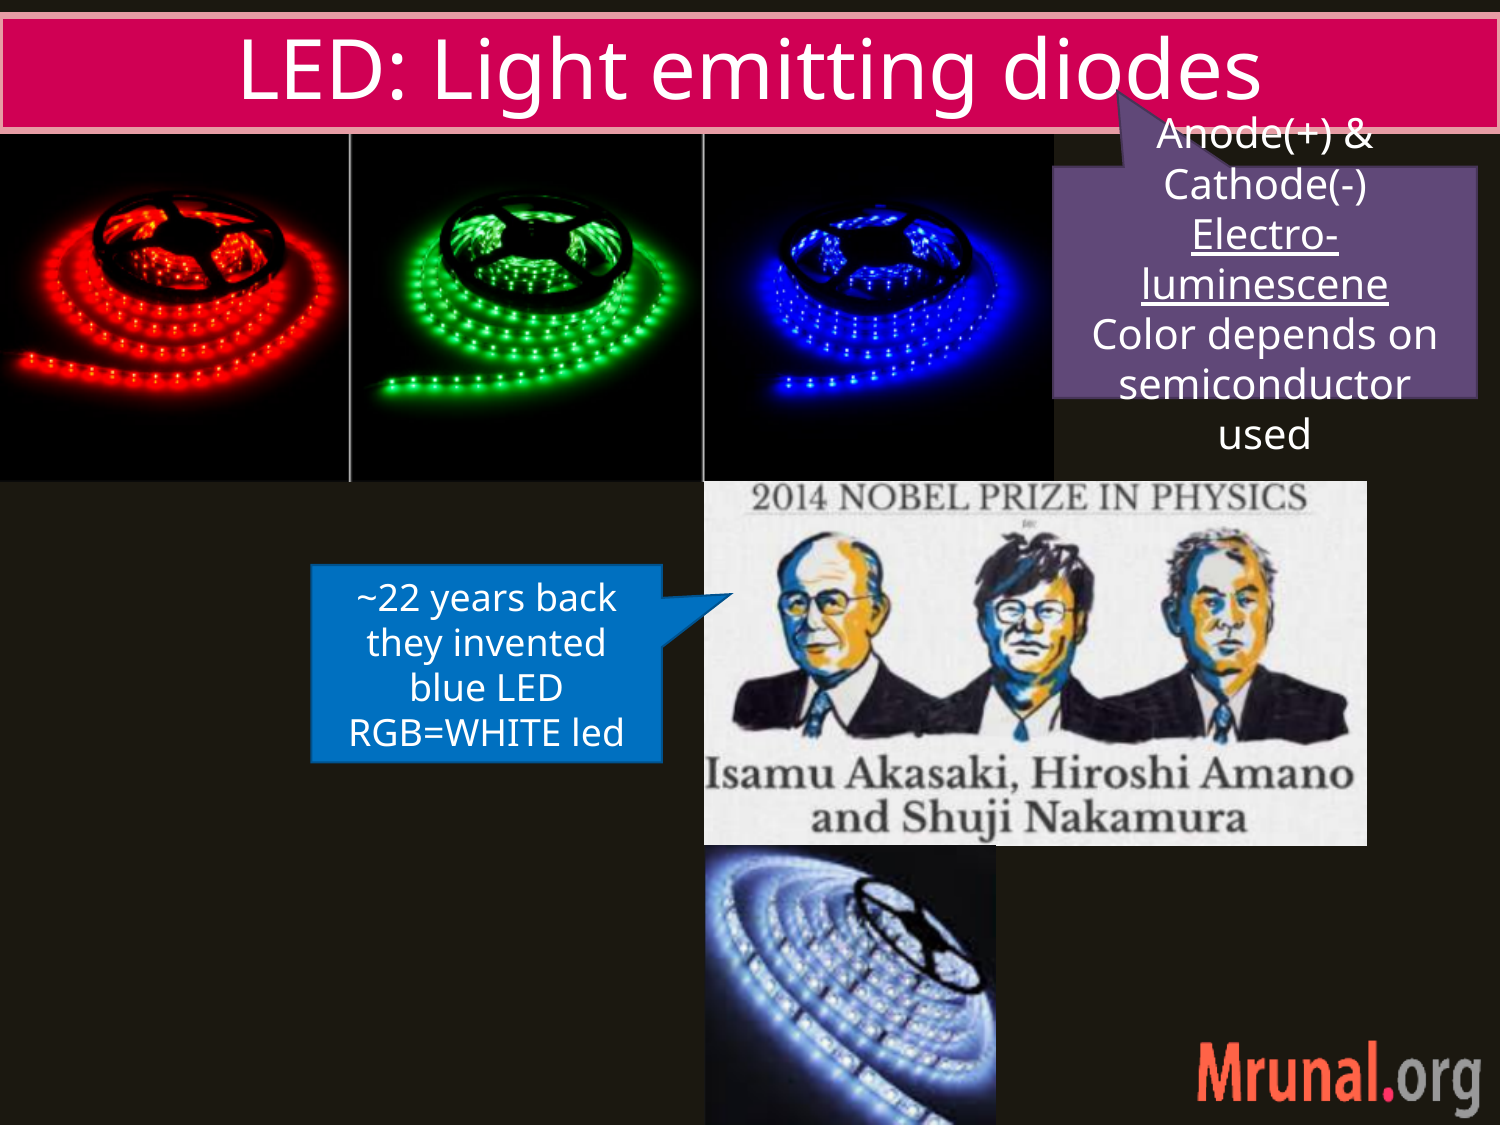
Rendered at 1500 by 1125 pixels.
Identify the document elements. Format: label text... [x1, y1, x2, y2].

text_box ~22 years back they invented blue LED RGB=WHITE led [310, 563, 704, 764]
title LED: Light emitting diodes [0, 12, 1500, 134]
text_box Anode(+) & Cathode(-) Electro-luminescene Color depends on semiconductor used [1053, 88, 1478, 400]
picture [1194, 1028, 1483, 1125]
picture [0, 130, 1367, 1125]
